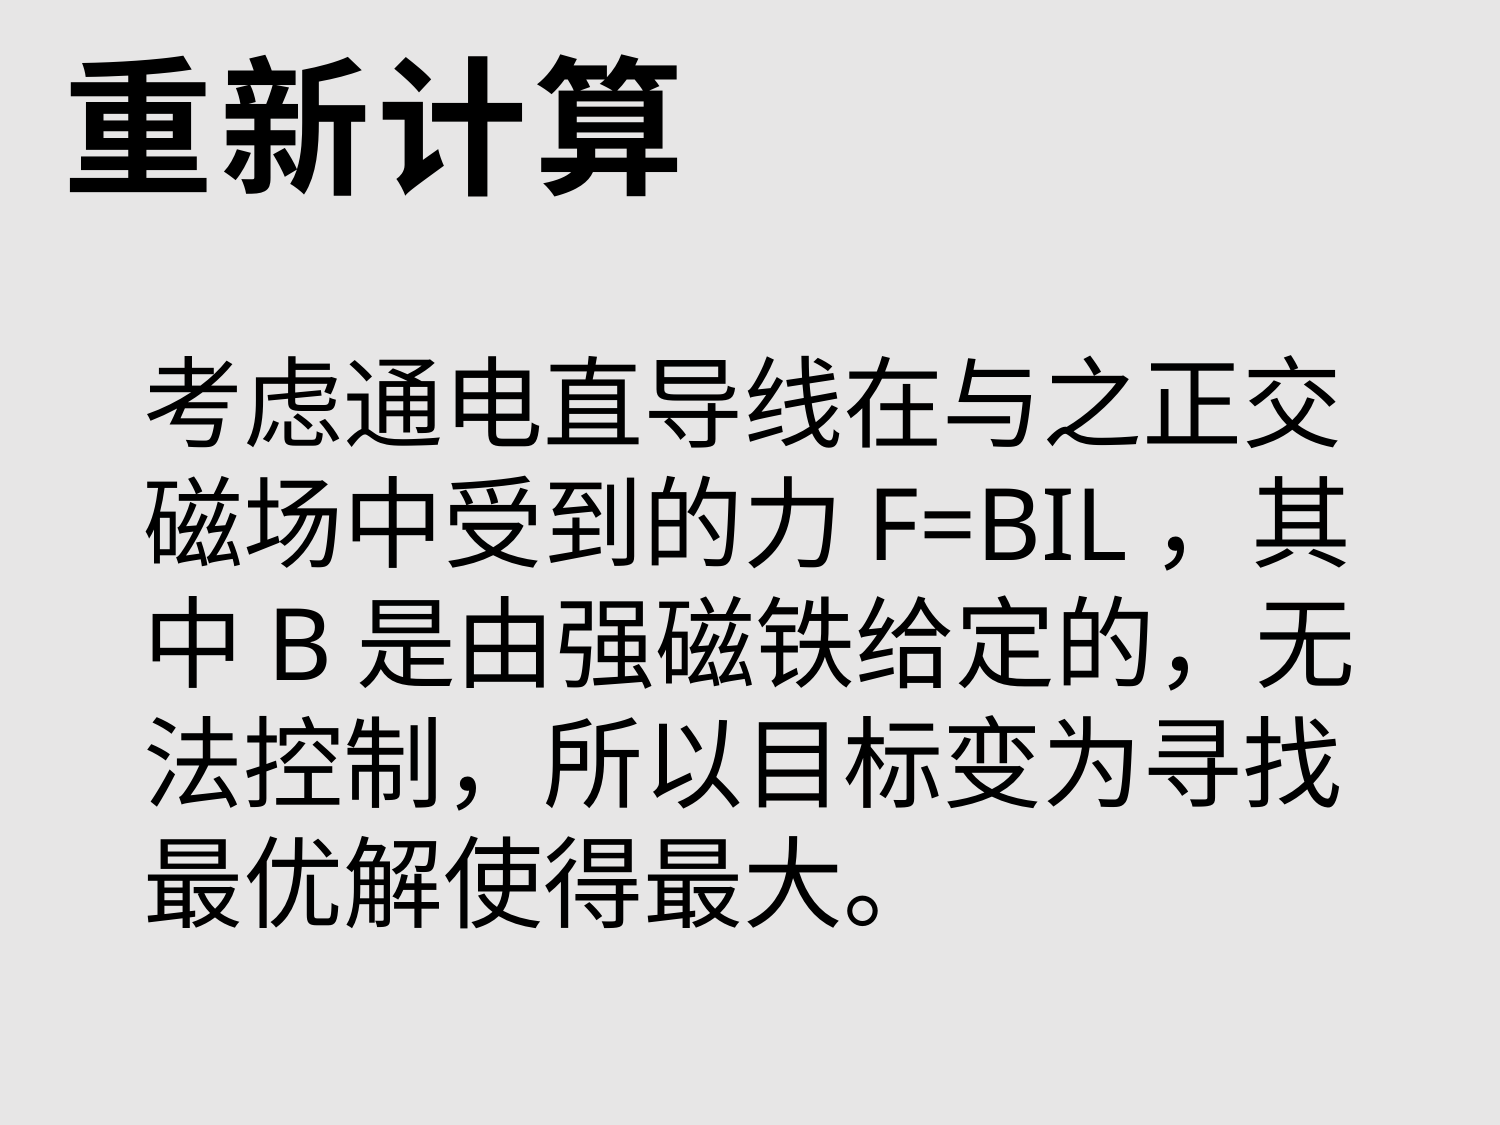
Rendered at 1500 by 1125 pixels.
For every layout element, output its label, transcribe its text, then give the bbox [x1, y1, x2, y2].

title 重新计算 [48, 26, 1343, 244]
